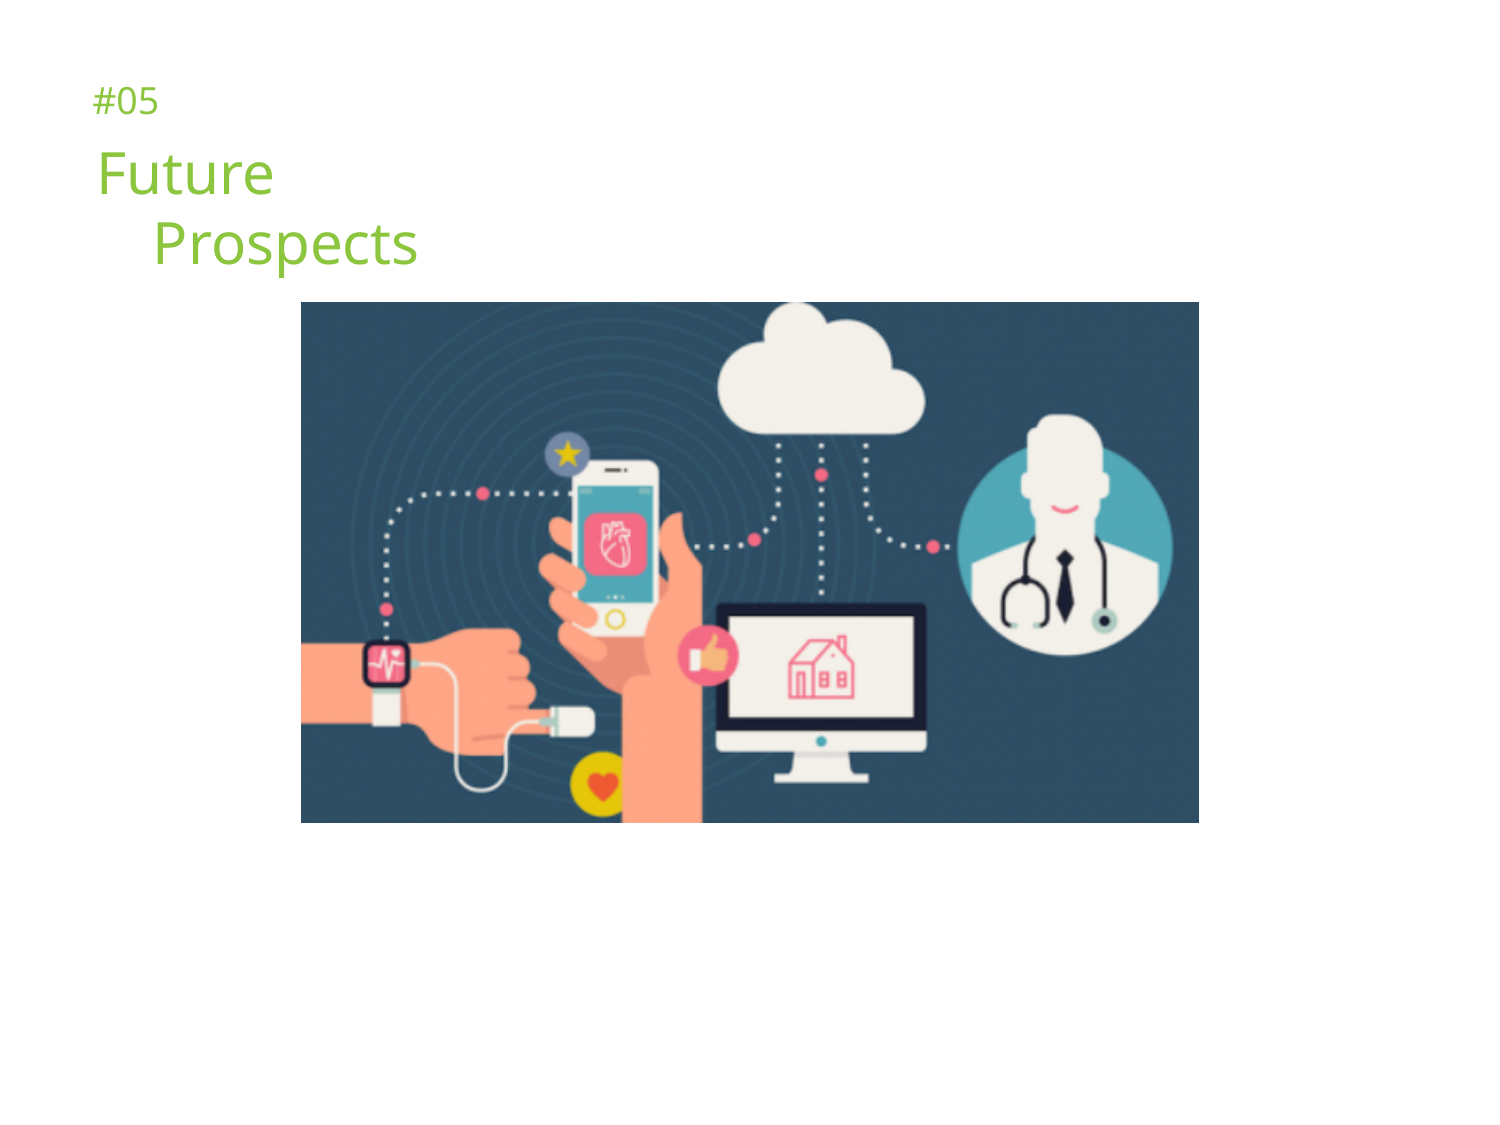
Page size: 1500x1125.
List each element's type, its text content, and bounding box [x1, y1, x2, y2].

text_box Future Prospects [81, 128, 563, 284]
text_box #05 [77, 69, 175, 130]
picture [301, 302, 1199, 823]
